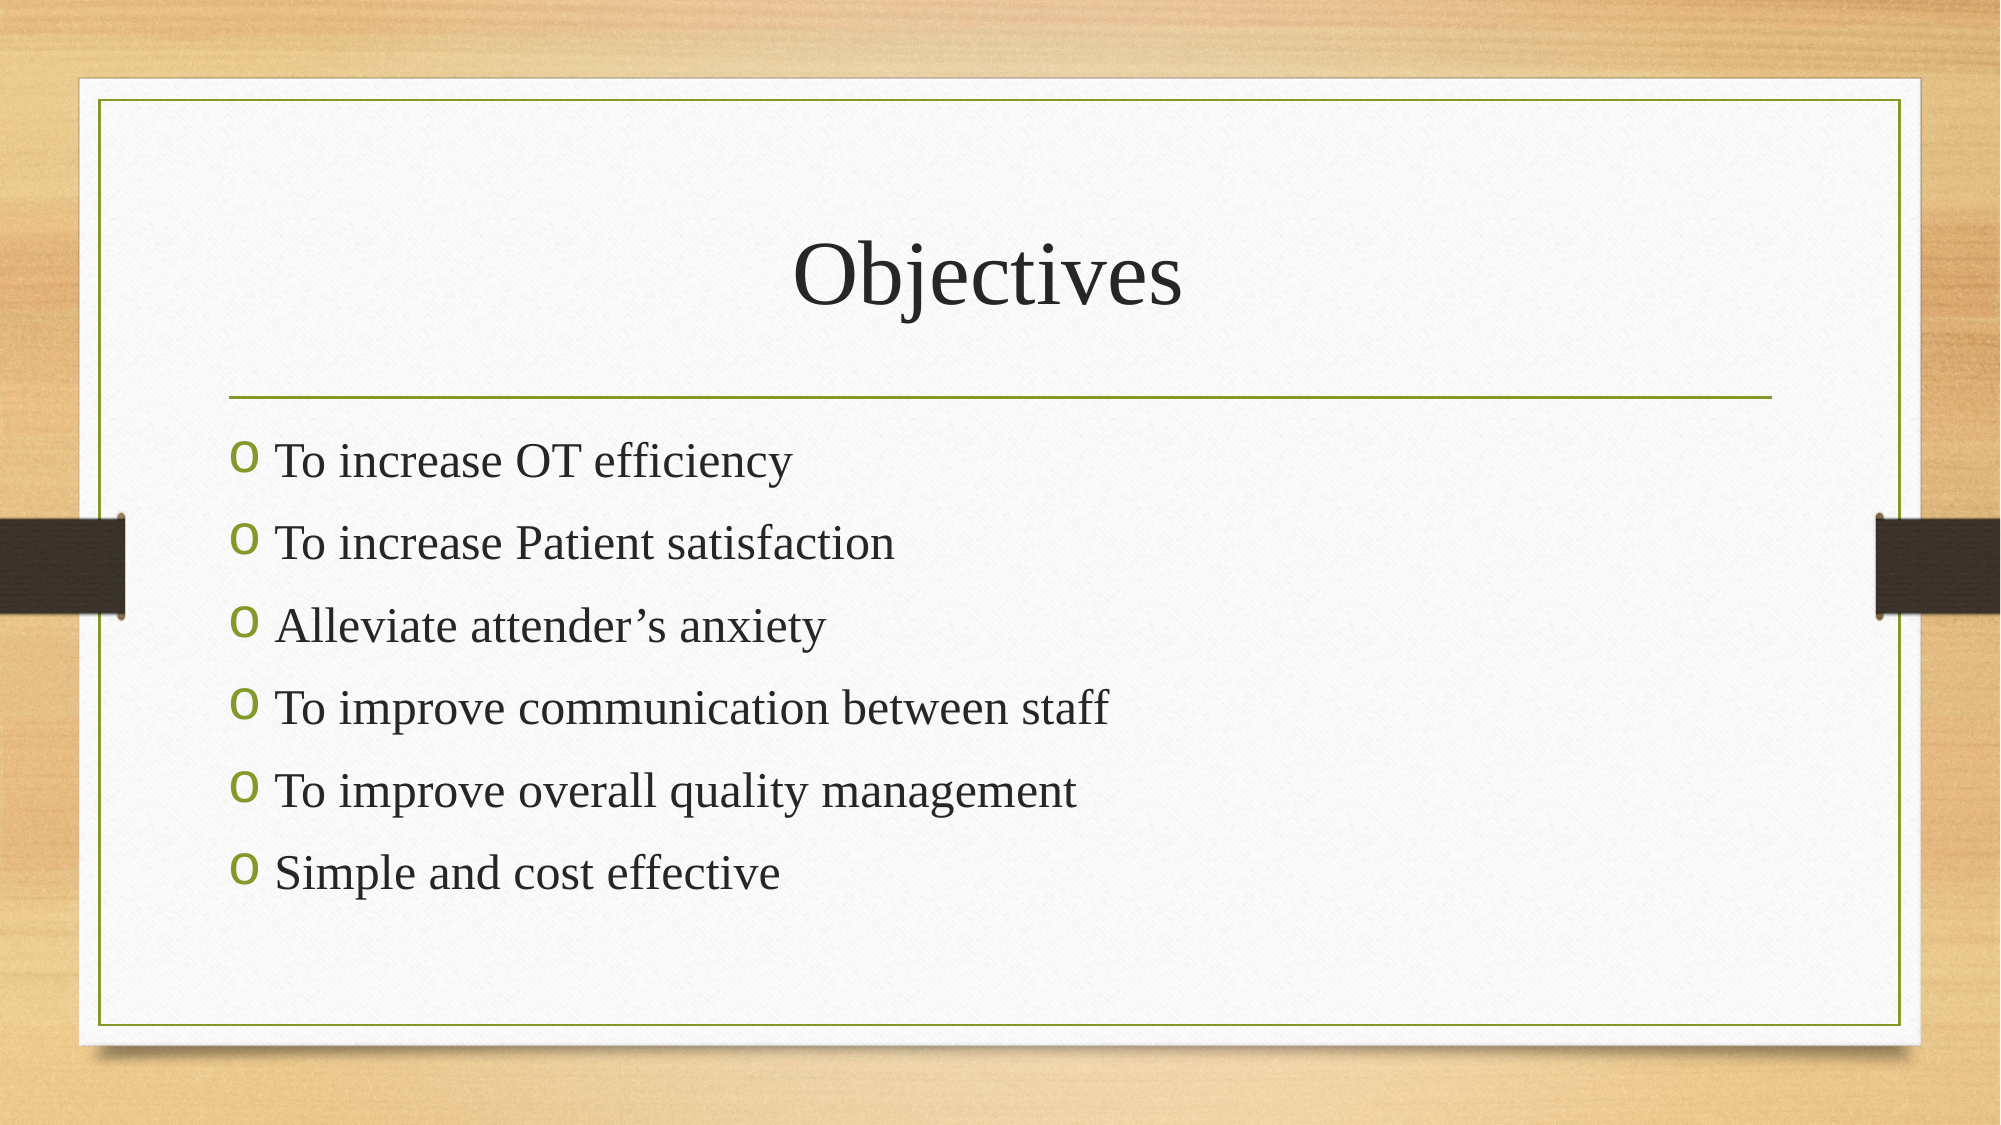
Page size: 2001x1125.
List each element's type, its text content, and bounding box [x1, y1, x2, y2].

list To increase OT efficiency To increase Patient satisfaction Alleviate attender’s anxiety To improve communication between staff To improve overall quality management Simple and cost effective [212, 419, 1788, 964]
title Objectives [212, 161, 1788, 375]
picture [0, 0, 2001, 1125]
